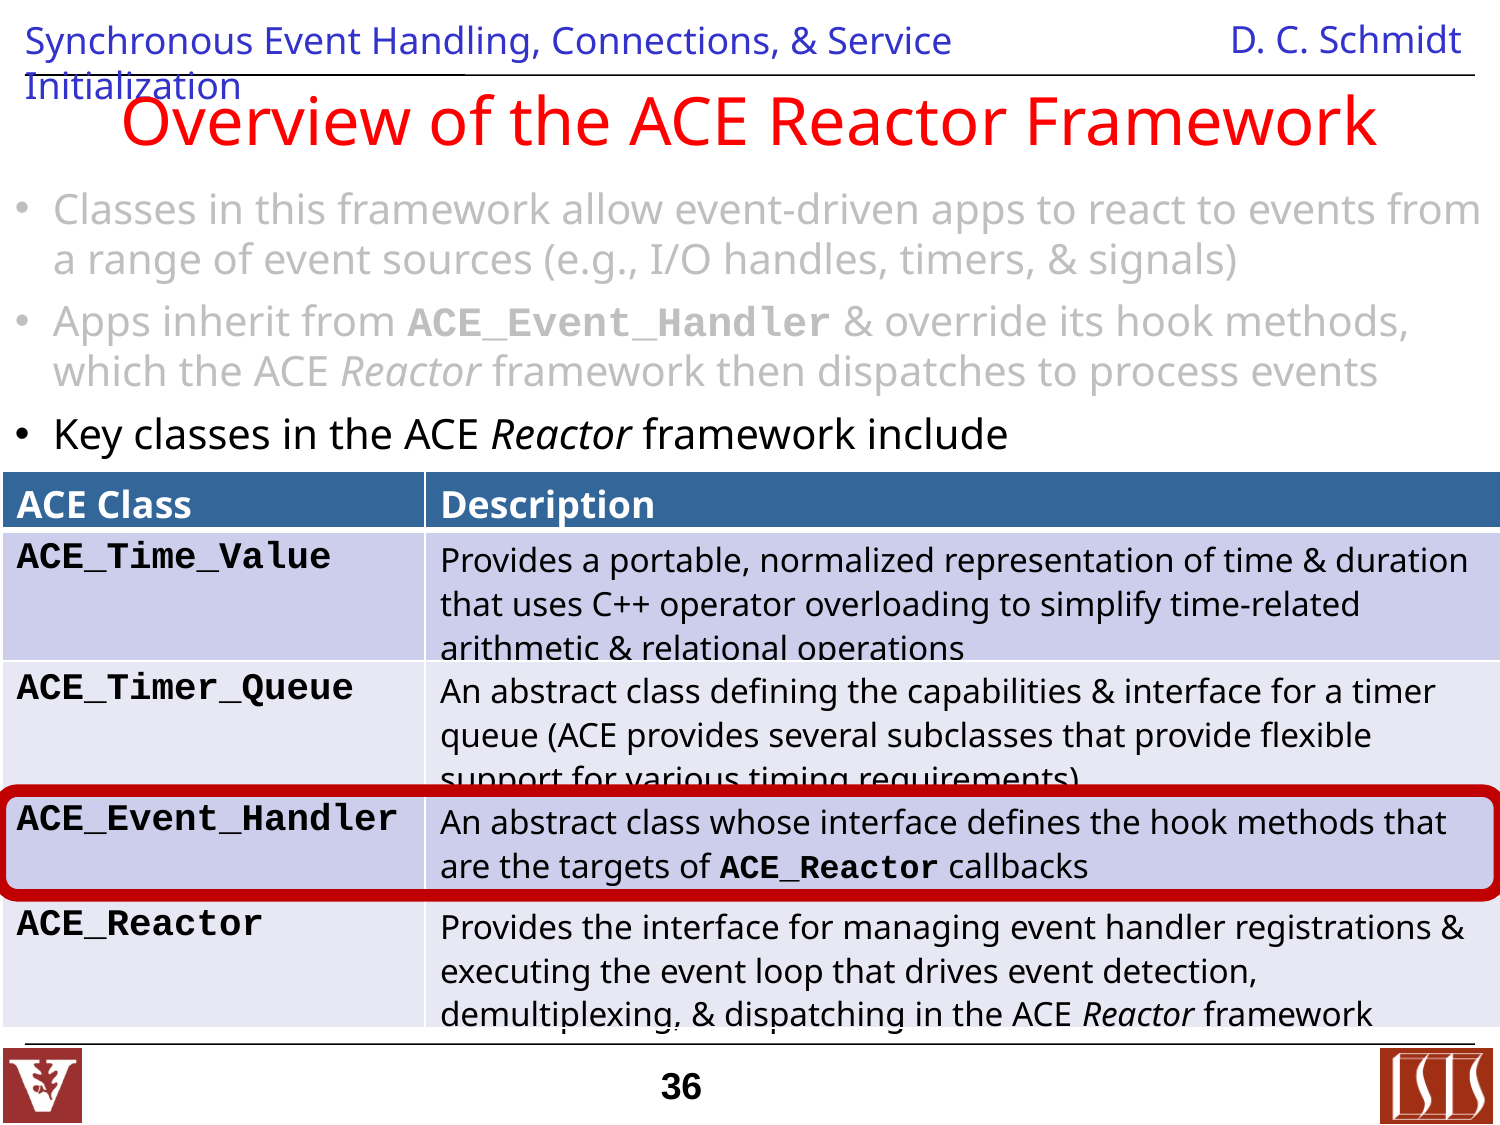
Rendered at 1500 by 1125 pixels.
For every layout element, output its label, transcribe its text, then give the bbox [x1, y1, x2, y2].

table_cell Provides a portable, normalized representation of time & duration that uses C++ operator overloading to simplify time-related arithmetic & relational operations [426, 533, 1500, 660]
picture [3, 1048, 82, 1123]
table_cell Provides the interface for managing event handler registrations & executing the event loop that drives event detection, demultiplexing, & dispatching in the ACE Reactor framework [426, 898, 1500, 1027]
table_cell ACE_Timer_Queue [3, 662, 424, 791]
table_cell ACE_Time_Value [3, 533, 424, 660]
table_cell ACE_Reactor [3, 898, 424, 1027]
text_box [0, 790, 1500, 896]
title Overview of the ACE Reactor Framework [24, 87, 1476, 151]
table_header ACE Class [3, 472, 424, 527]
table_header Description [426, 472, 1500, 527]
table_cell An abstract class defining the capabilities & interface for a timer queue (ACE provides several subclasses that provide flexible support for various timing requirements) [426, 662, 1500, 791]
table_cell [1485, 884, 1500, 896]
picture [1380, 1048, 1493, 1124]
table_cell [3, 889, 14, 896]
text_box Classes in this framework allow event-driven apps to react to events from a range of event sources (e.g., I/O handles, timers, & signals) Apps inherit from ACE_Event_Handler & override its hook methods, which the ACE Reactor framework then dispatches to process events Key classes in the ACE Reactor framework include [0, 175, 1500, 465]
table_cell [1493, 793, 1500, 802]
